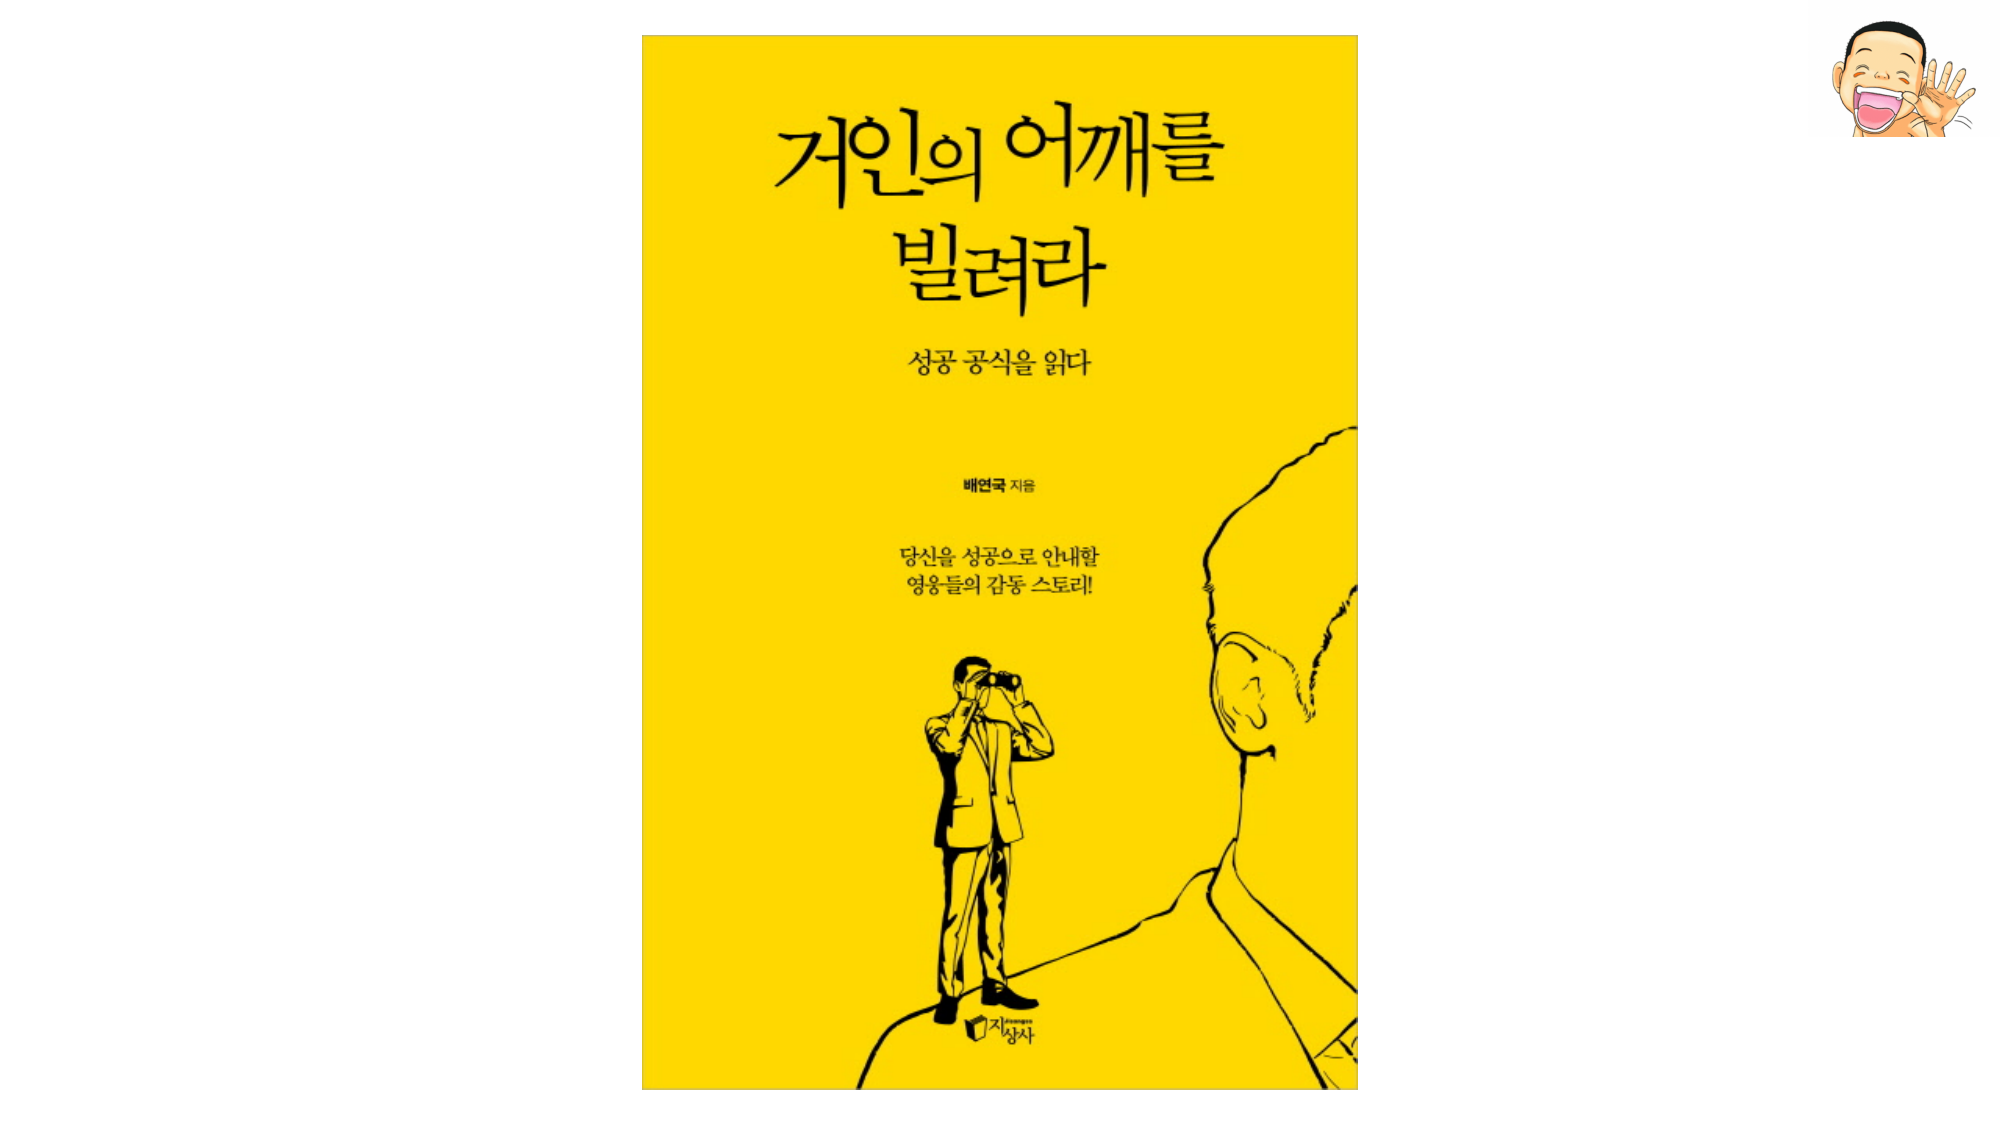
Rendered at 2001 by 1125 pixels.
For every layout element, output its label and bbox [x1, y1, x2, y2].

picture [1808, 0, 2000, 137]
picture [642, 35, 1358, 1090]
